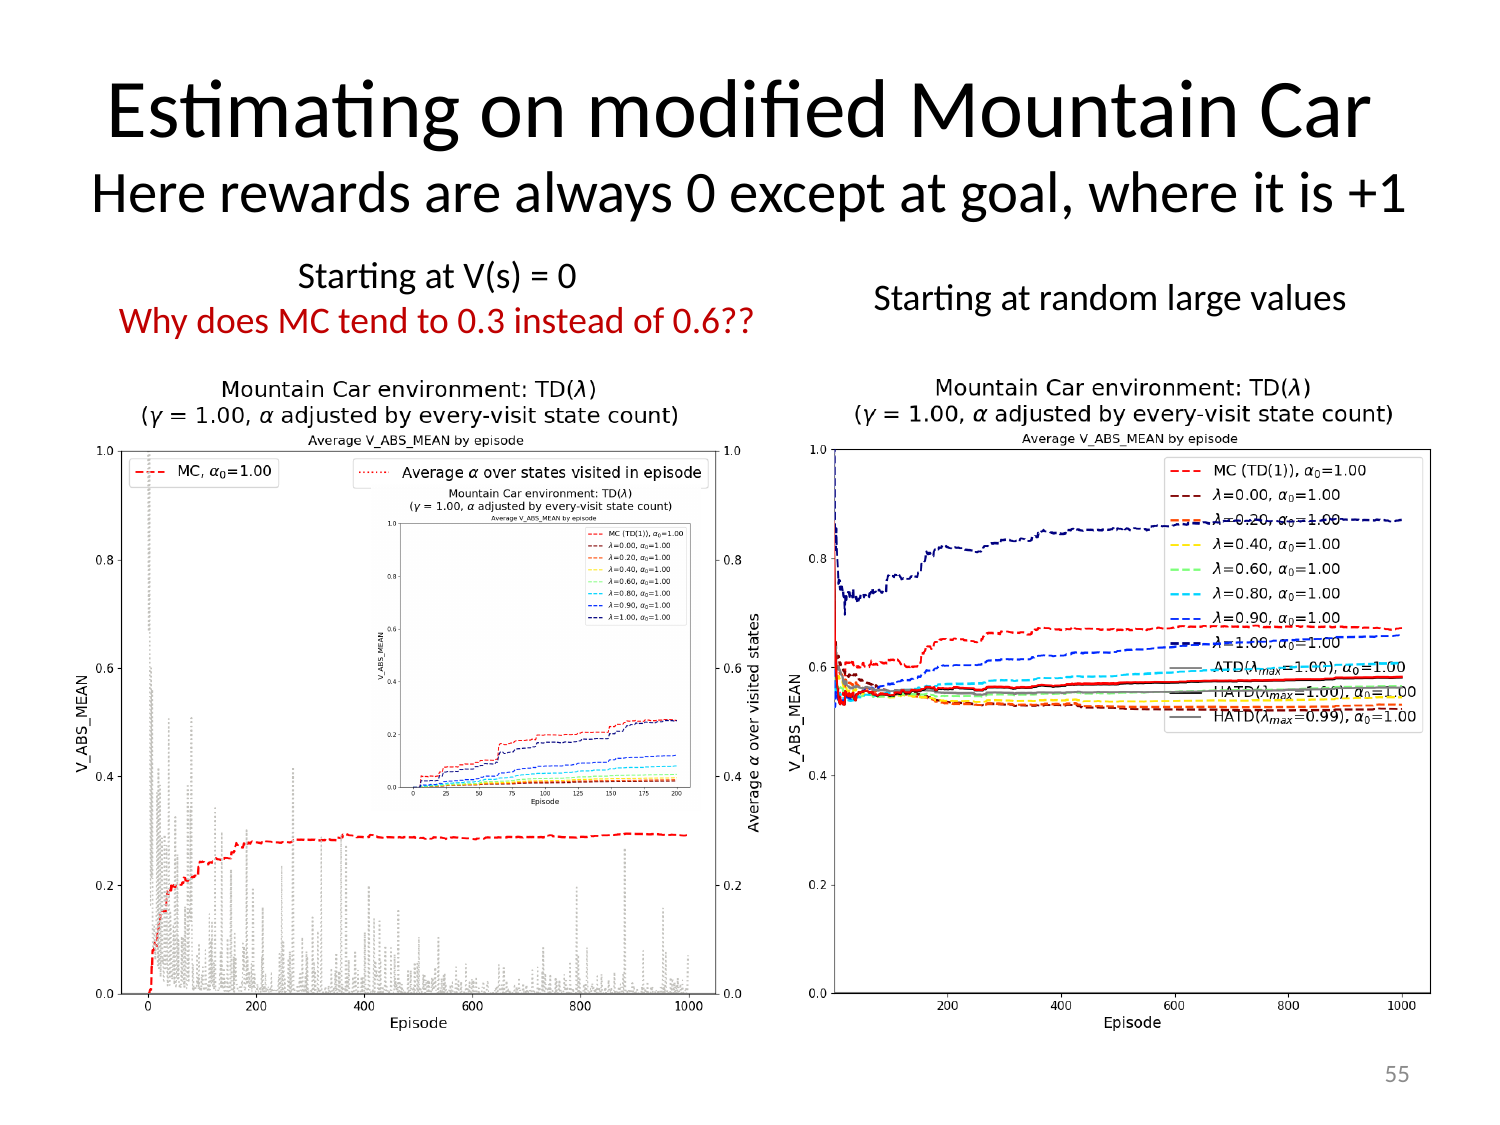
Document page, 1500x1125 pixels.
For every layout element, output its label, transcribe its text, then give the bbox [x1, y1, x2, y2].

text_box Starting at V(s) = 0 Why does MC tend to 0.3 instead of 0.6?? [100, 243, 775, 349]
slide_number 55 [1074, 1051, 1425, 1103]
title Estimating on modified Mountain Car Here rewards are always 0 except at goal, where it is +1 [75, 45, 1425, 233]
picture [58, 365, 1453, 1047]
text_box Starting at random large values [844, 265, 1376, 326]
